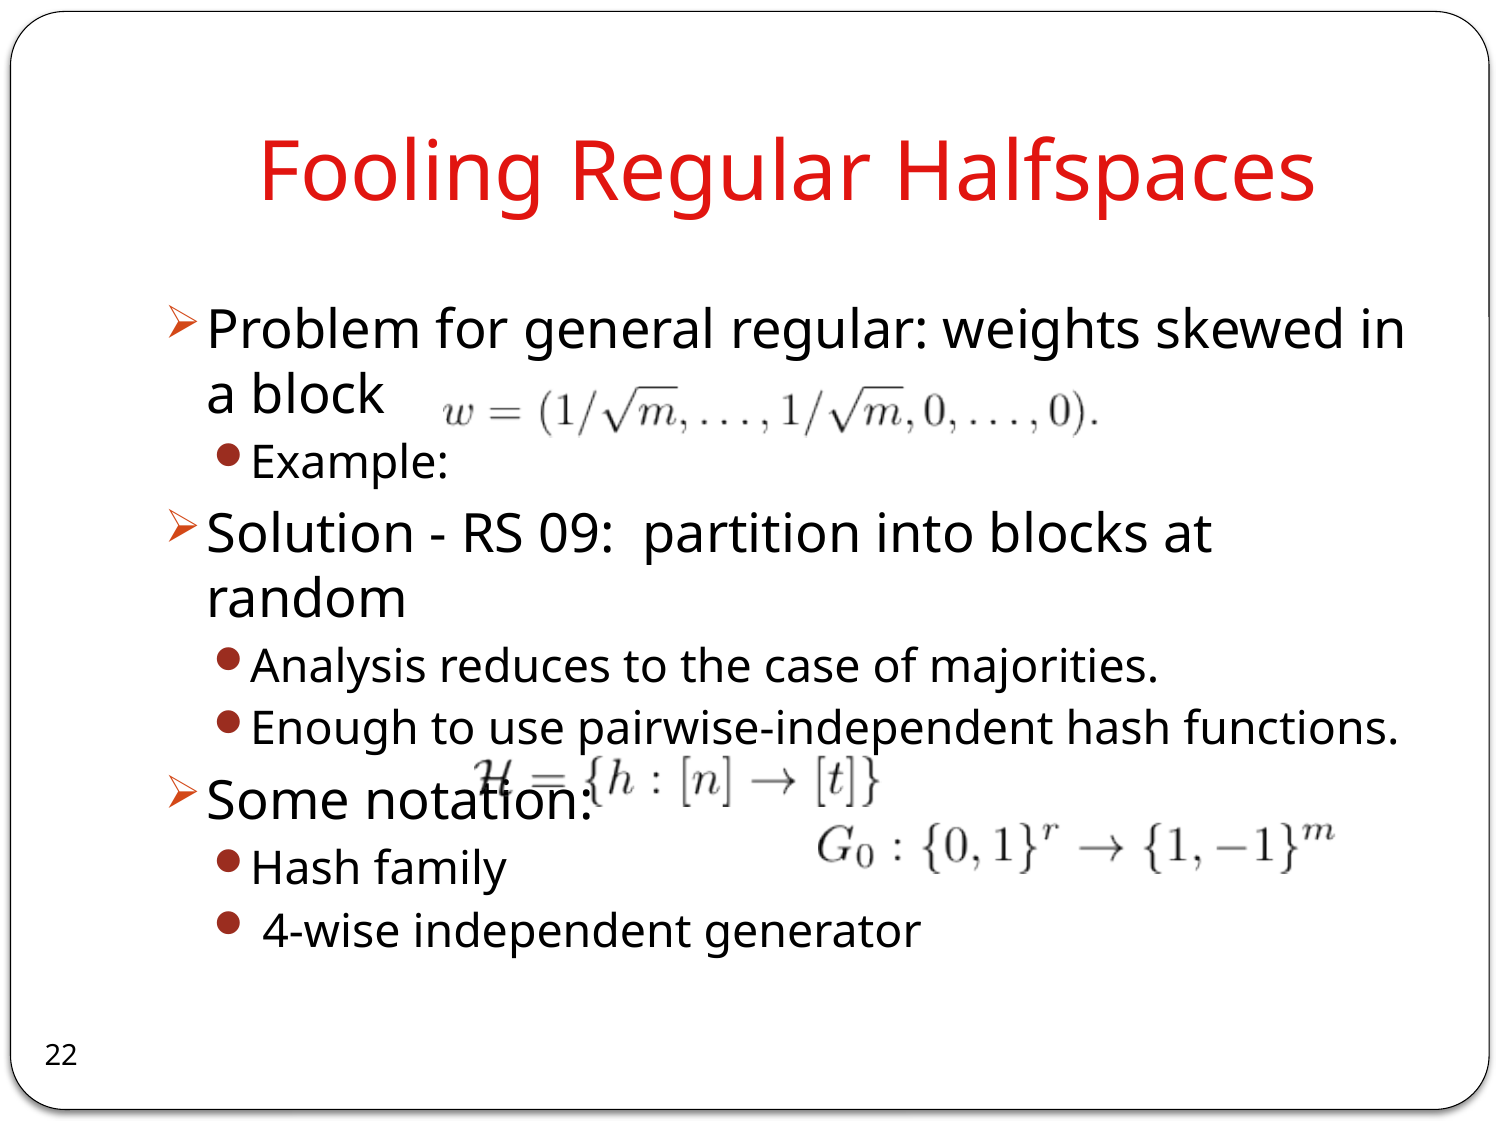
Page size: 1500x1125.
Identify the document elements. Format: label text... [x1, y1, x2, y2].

picture [474, 754, 882, 807]
slide_number 22 [23, 1018, 99, 1094]
picture [443, 385, 1101, 438]
title Fooling Regular Halfspaces [150, 45, 1425, 233]
list Problem for general regular: weights skewed in a block Example: Solution - RS 09: partition into blocks at random Analysis reduces to the case of majorities. Enough to use pairwise-independent hash functions. Some notation: Hash family 4-wise independent generator [150, 287, 1425, 1019]
picture [818, 821, 1338, 875]
